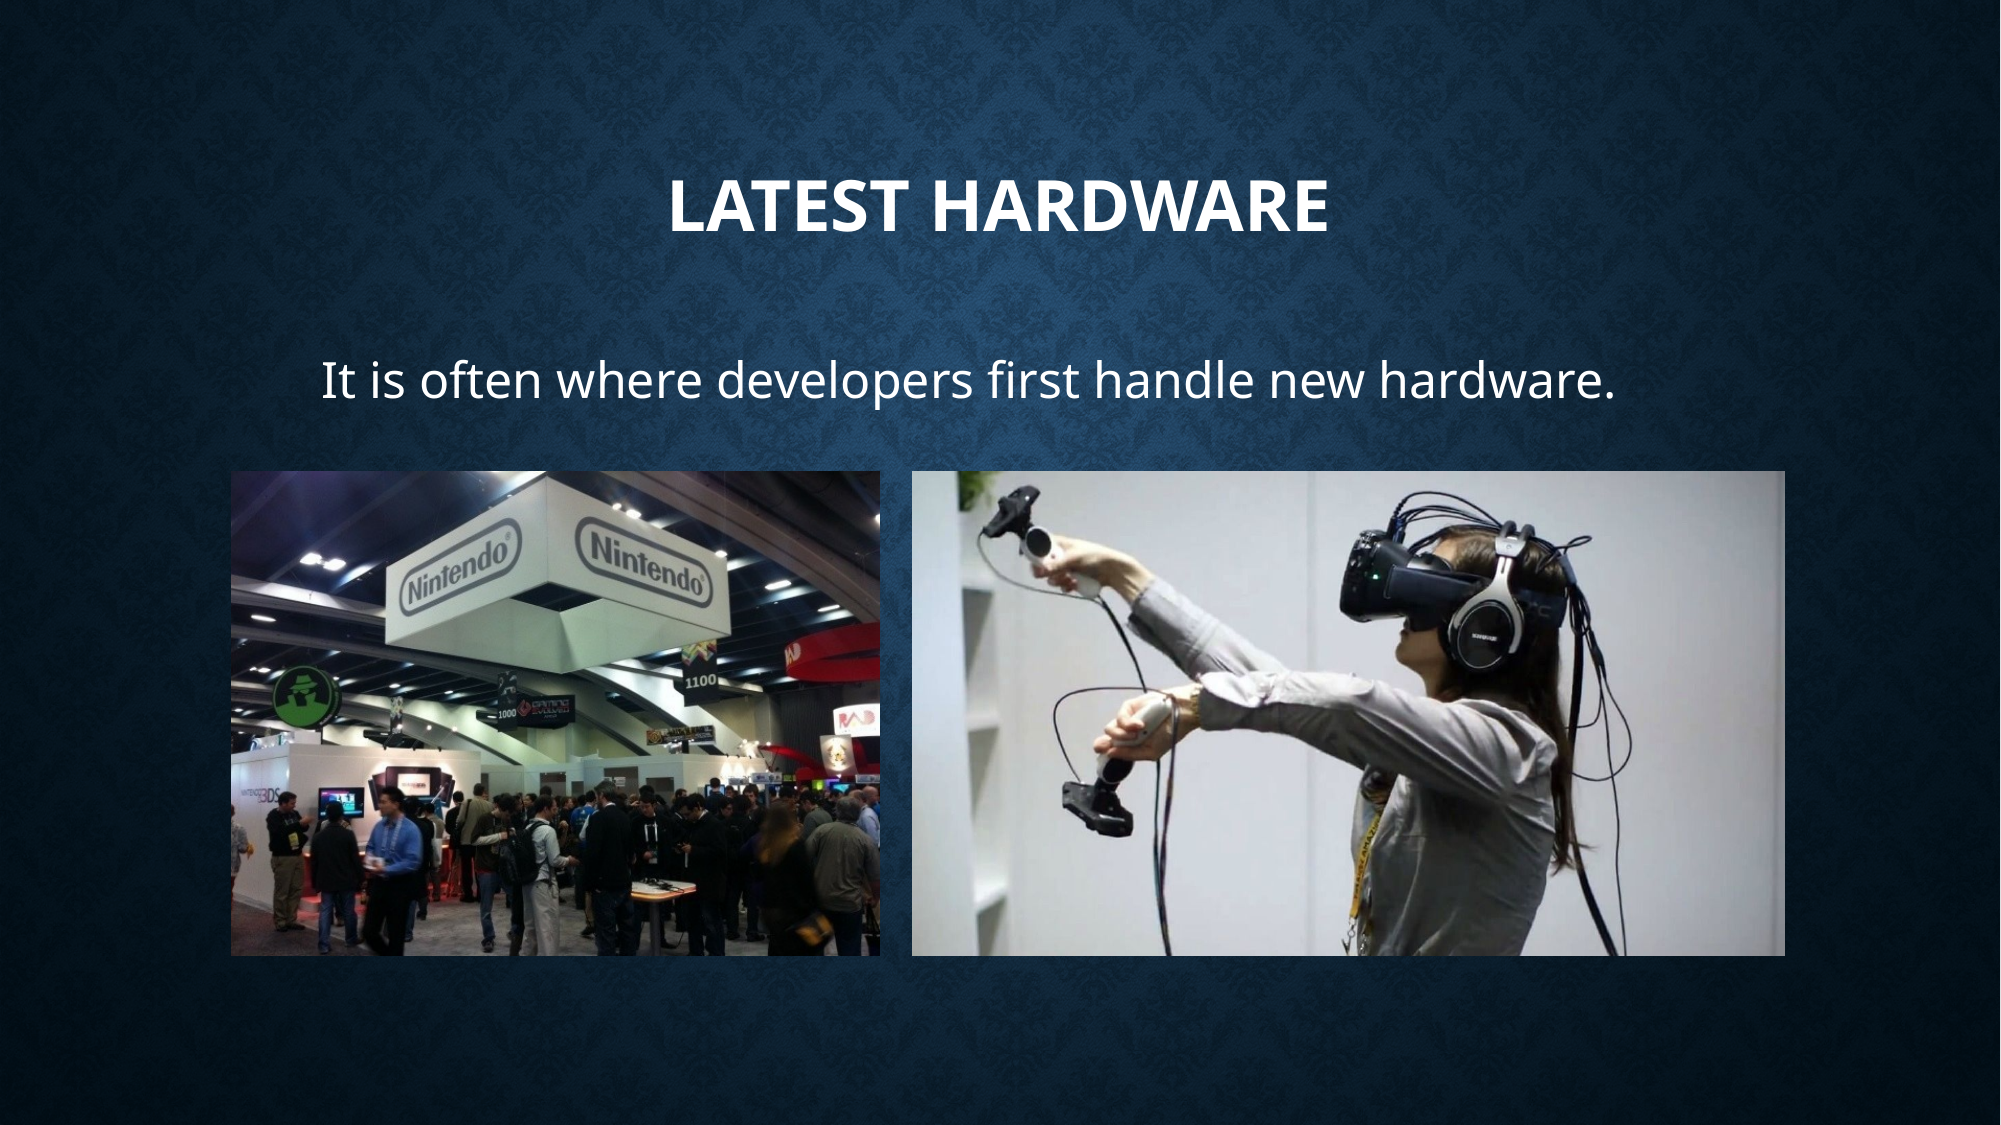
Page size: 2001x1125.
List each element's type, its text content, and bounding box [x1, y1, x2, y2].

picture [231, 471, 881, 957]
title Latest Hardware [149, 99, 1849, 318]
list It is often where developers first handle new hardware. [306, 328, 1692, 442]
picture [912, 471, 1785, 957]
